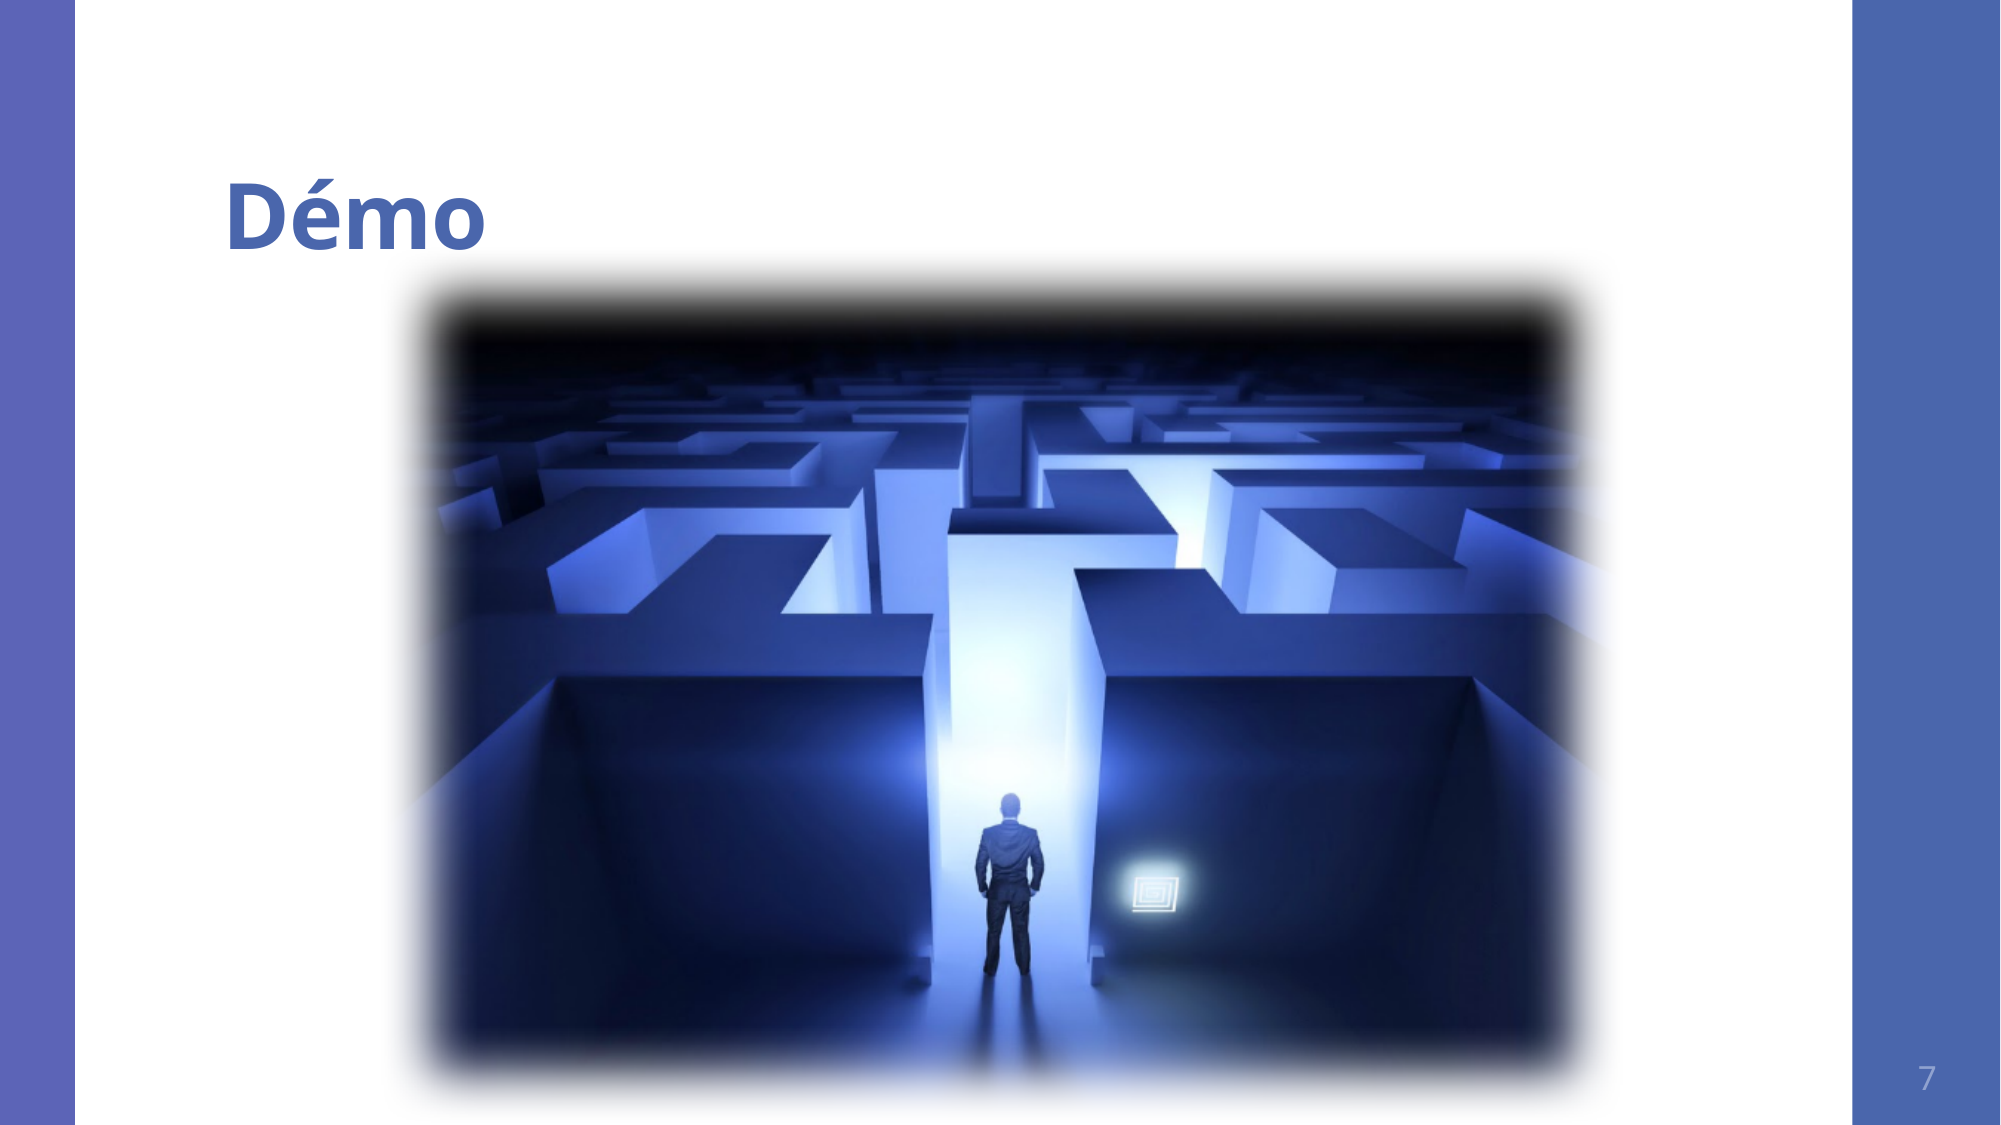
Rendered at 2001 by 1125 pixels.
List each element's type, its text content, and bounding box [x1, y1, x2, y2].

title Démo [206, 48, 1797, 278]
slide_number 7 [1852, 1012, 2000, 1110]
picture [379, 244, 1625, 1125]
